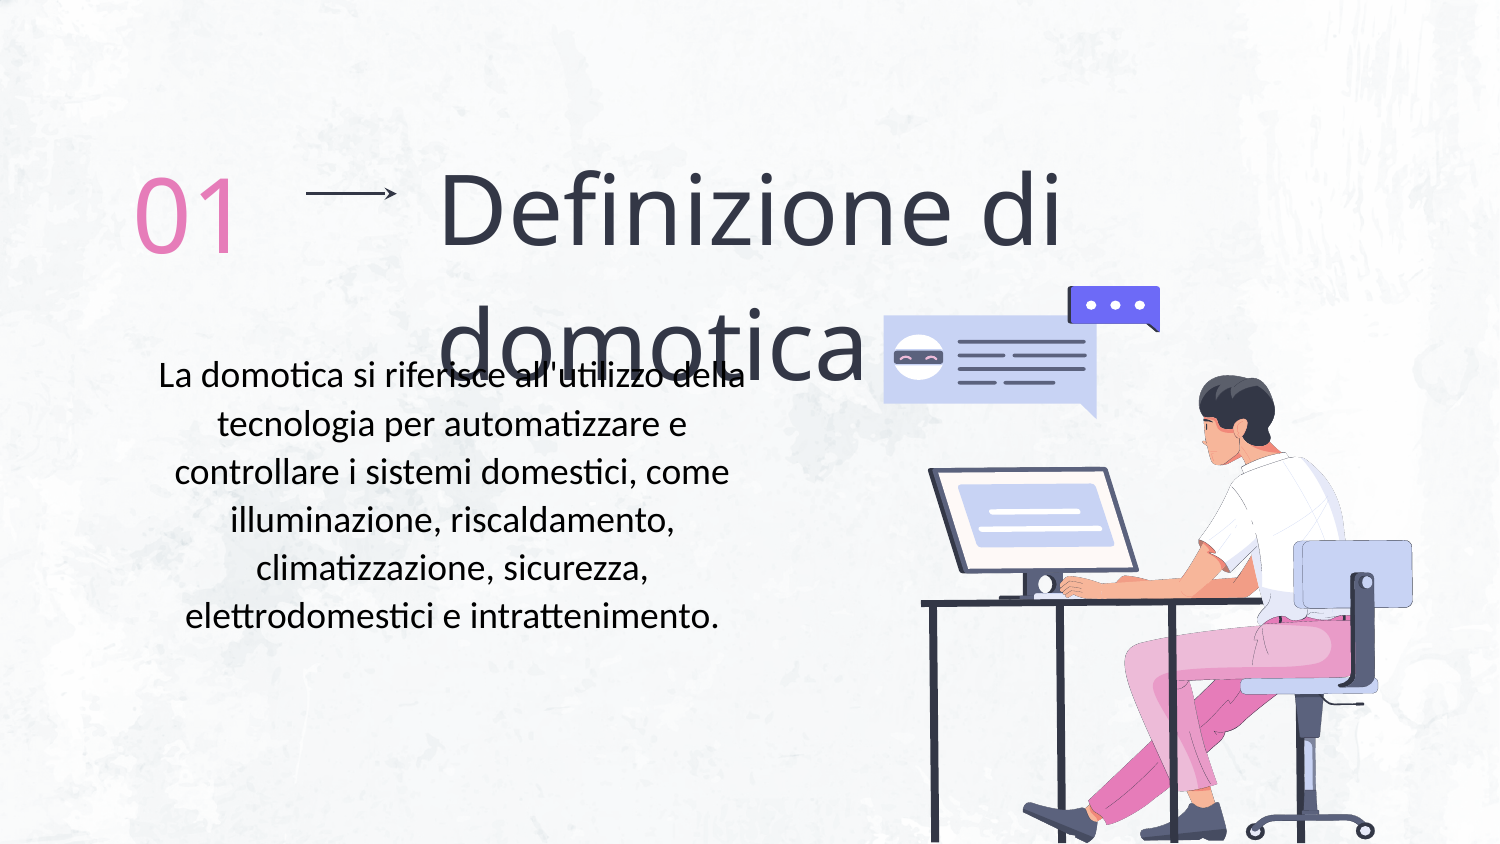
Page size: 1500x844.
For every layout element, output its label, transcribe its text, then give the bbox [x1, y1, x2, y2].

picture [0, 0, 1500, 844]
title Definizione di domotica [452, 115, 1439, 272]
title 01 [117, 115, 452, 291]
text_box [883, 286, 1413, 844]
text_box La domotica si riferisce all'utilizzo della tecnologia per automatizzare e controllare i sistemi domestici, come illuminazione, riscaldamento, climatizzazione, sicurezza, elettrodomestici e intrattenimento. [134, 332, 771, 644]
